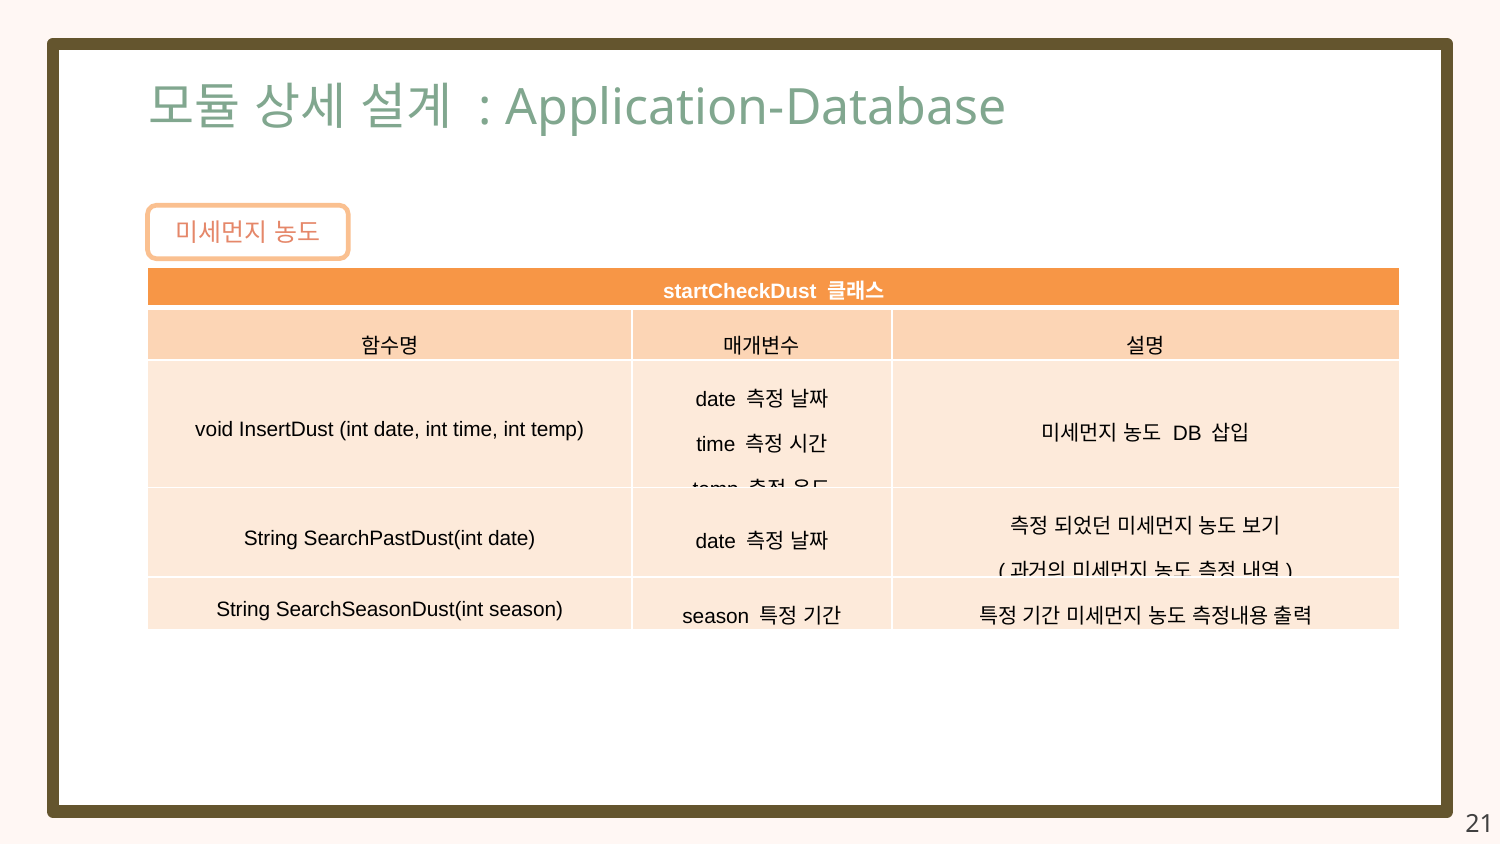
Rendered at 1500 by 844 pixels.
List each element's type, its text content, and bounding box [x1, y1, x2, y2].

table_cell date 측정 날짜 time 측정 시간 temp 측정 온도 [633, 361, 891, 487]
table_cell 특정 기간 미세먼지 농도 측정내용 출력 [893, 578, 1399, 629]
table_header startCheckDust 클래스 [148, 268, 1399, 305]
table_cell String SearchSeasonDust(int season) [148, 578, 631, 629]
table_cell 미세먼지 농도 DB 삽입 [893, 361, 1399, 487]
table_cell date 측정 날짜 [633, 488, 891, 576]
table_cell 함수명 [148, 310, 631, 359]
table_cell 측정 되었던 미세먼지 농도 보기 (과거의 미세먼지 농도 측정 내역) [893, 488, 1399, 576]
text_box 모듈 상세 설계 : Application-Database [134, 67, 1022, 143]
table_cell season 특정 기간 [633, 578, 891, 629]
text_box [51, 42, 1449, 814]
text_box 21 [1450, 800, 1500, 844]
table_cell void InsertDust (int date, int time, int temp) [148, 361, 631, 487]
text_box 미세먼지 농도 [145, 203, 351, 261]
table_cell 설명 [893, 310, 1399, 359]
table_cell String SearchPastDust(int date) [148, 488, 631, 576]
table_cell 매개변수 [633, 310, 891, 359]
